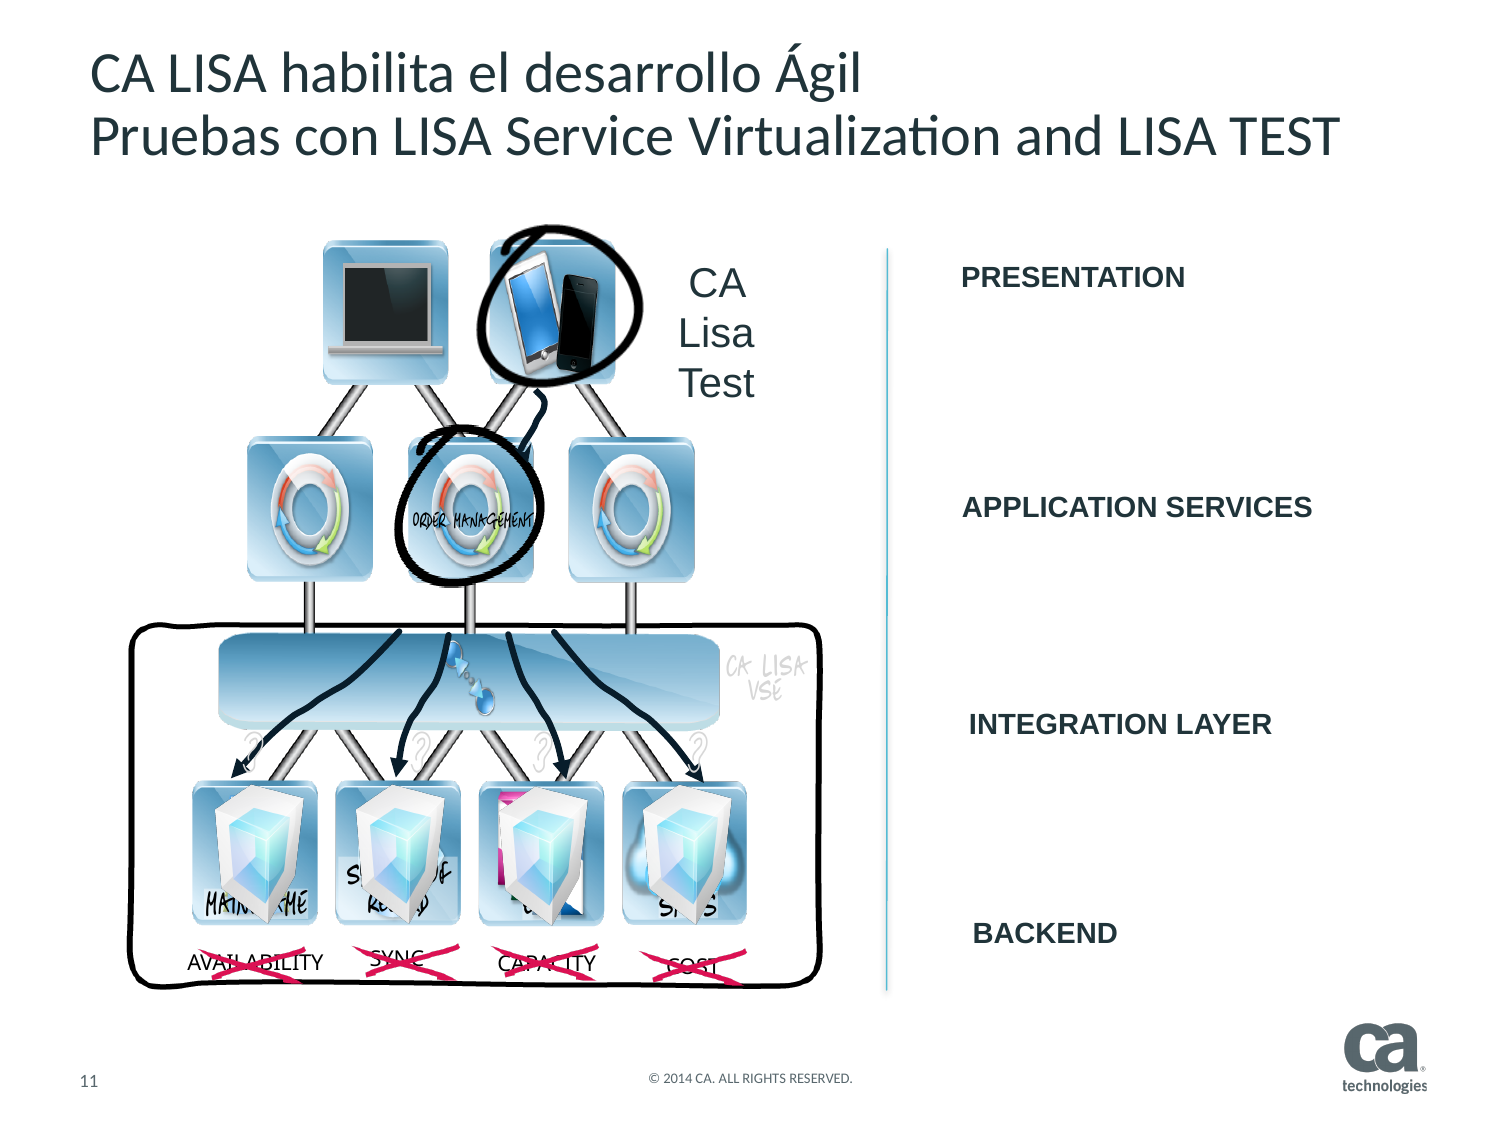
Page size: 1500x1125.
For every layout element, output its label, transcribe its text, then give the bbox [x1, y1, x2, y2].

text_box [472, 215, 801, 453]
title CA LISA habilita el desarrollo Ágil Pruebas con LISA Service Virtualization and LISA TEST [75, 34, 1425, 214]
picture [99, 213, 838, 1064]
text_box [943, 250, 1332, 959]
